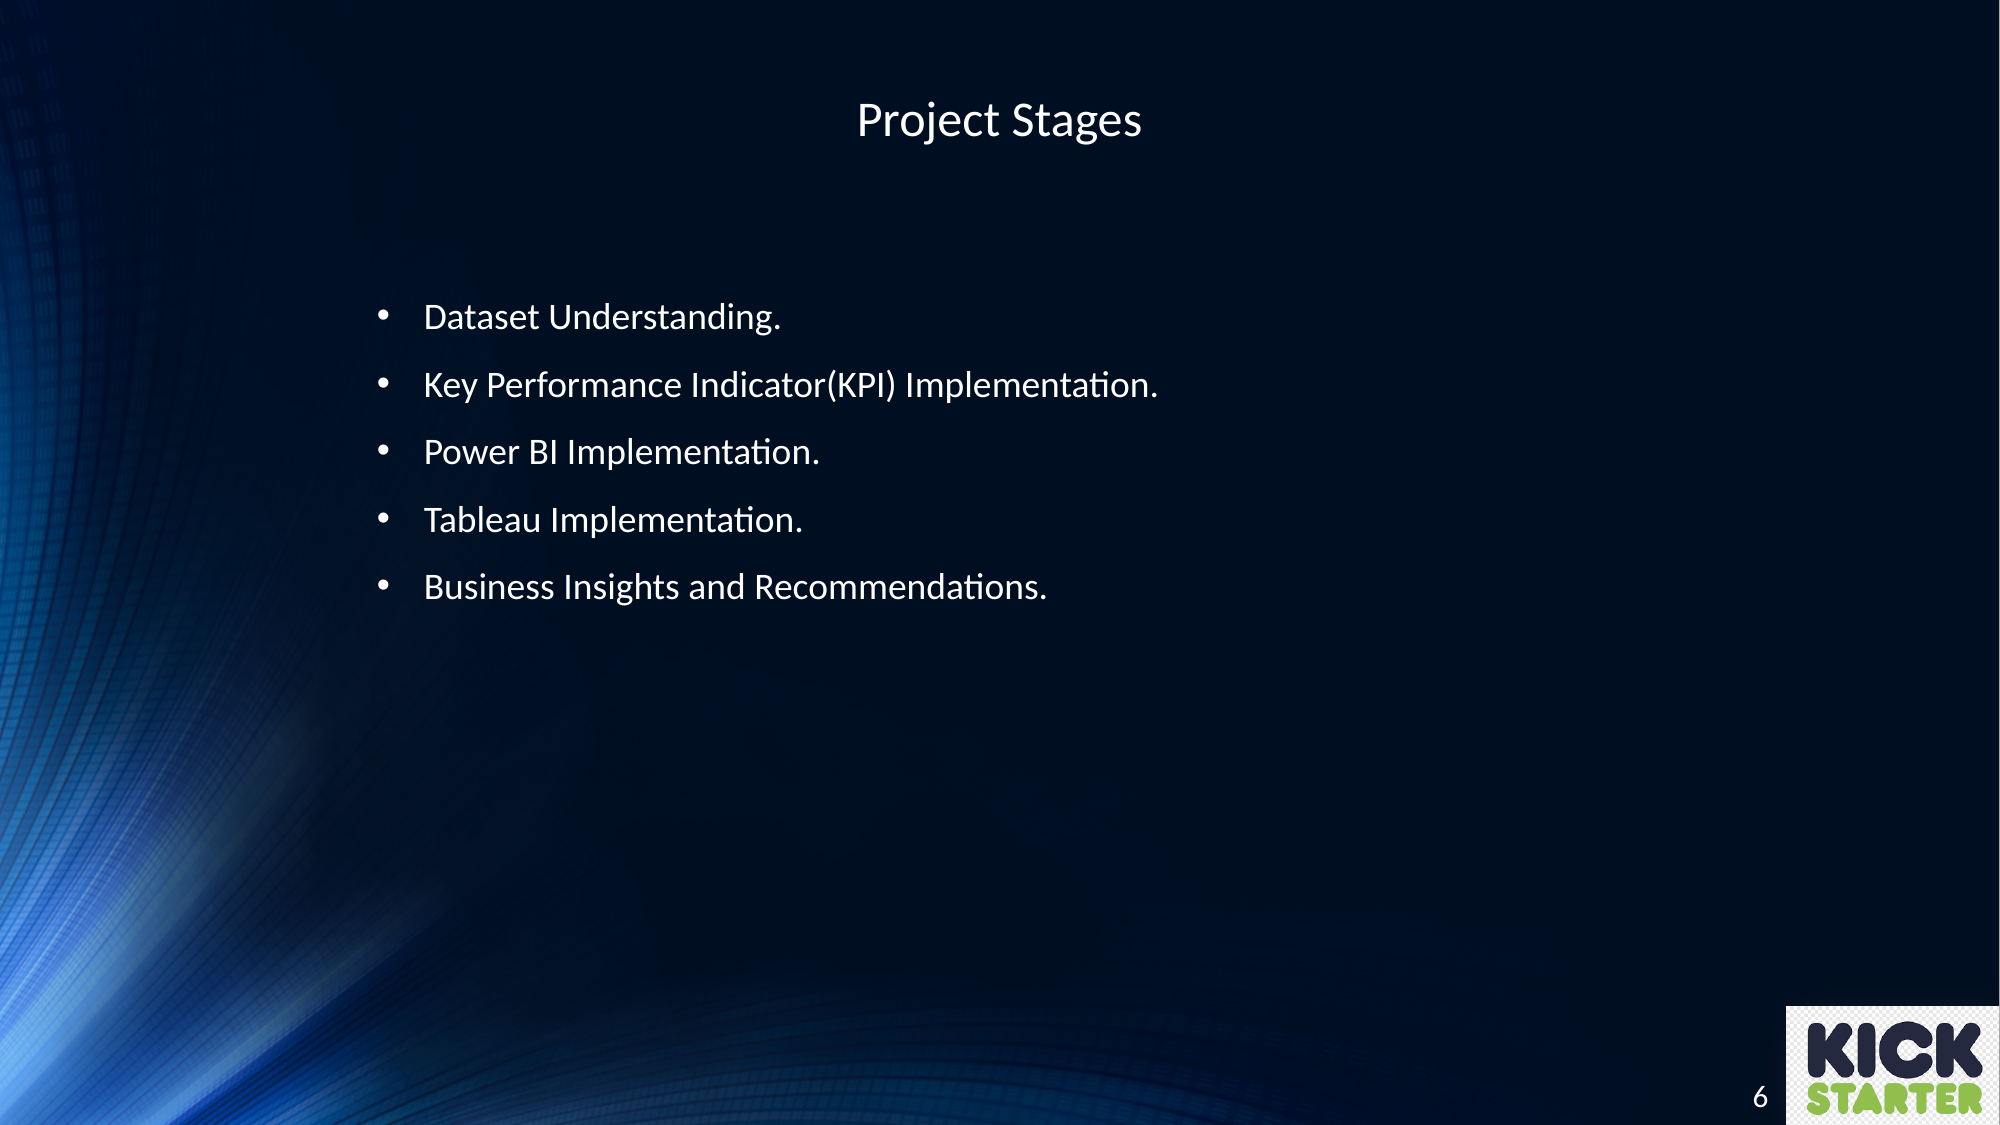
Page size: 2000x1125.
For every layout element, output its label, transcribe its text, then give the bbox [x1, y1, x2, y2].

text_box Dataset Understanding. Key Performance Indicator(KPI) Implementation. Power BI Implementation. Tableau Implementation. Business Insights and Recommendations. [362, 262, 1219, 615]
slide_number 6 [1724, 1065, 1770, 1125]
picture [0, 0, 2000, 1125]
text_box Project Stages [822, 79, 1177, 154]
